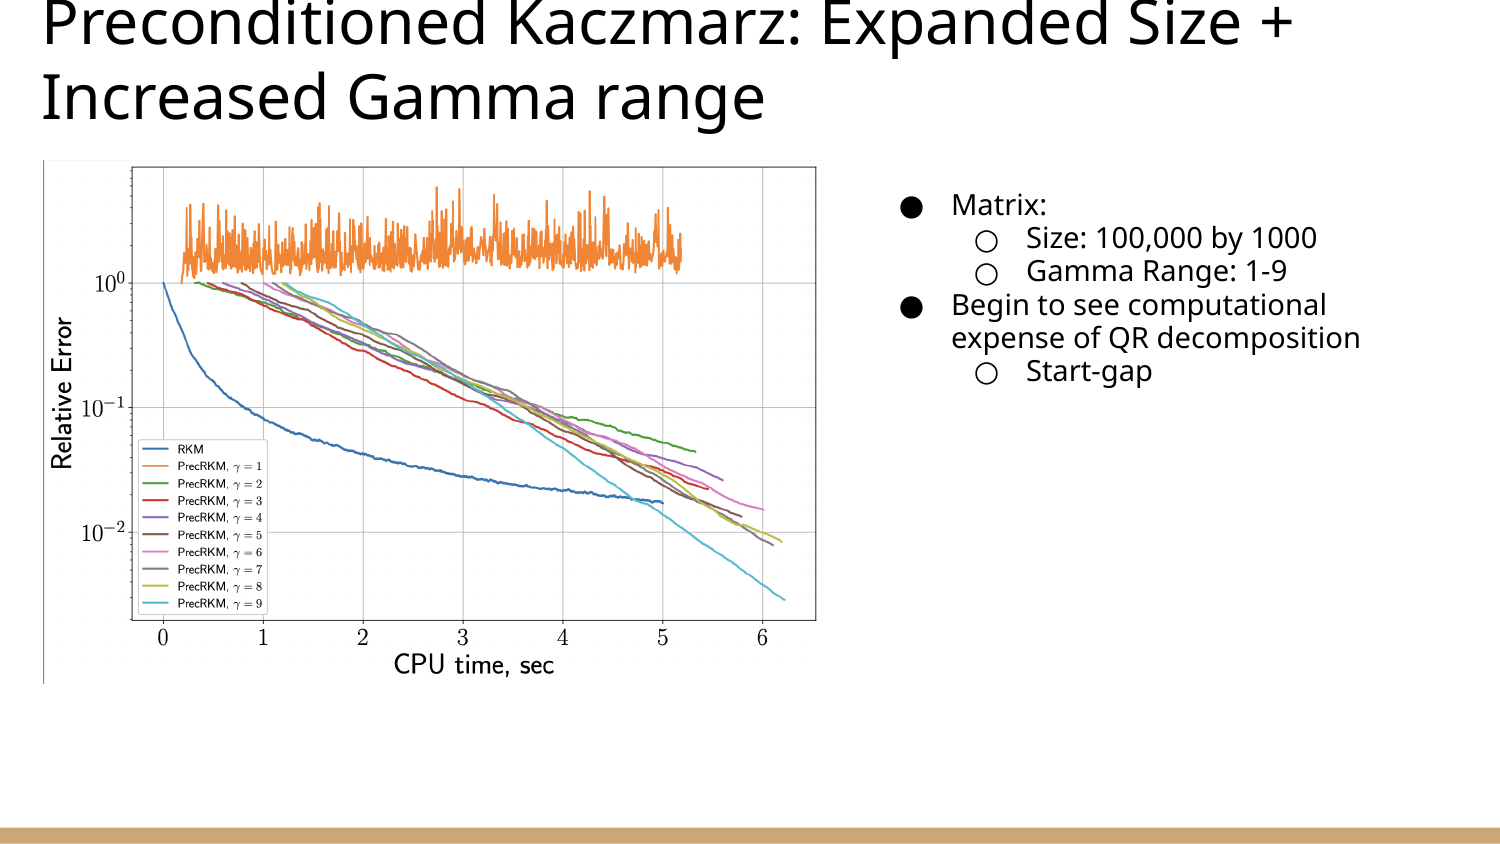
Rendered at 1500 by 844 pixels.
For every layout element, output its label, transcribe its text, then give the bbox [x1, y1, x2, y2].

list Matrix: Size: 100,000 by 1000 Gamma Range: 1-9 Begin to see computational expense of QR decomposition Start-gap [860, 173, 1459, 471]
picture [42, 160, 821, 684]
title Preconditioned Kaczmarz: Expanded Size + Increased Gamma range [26, 21, 1441, 147]
